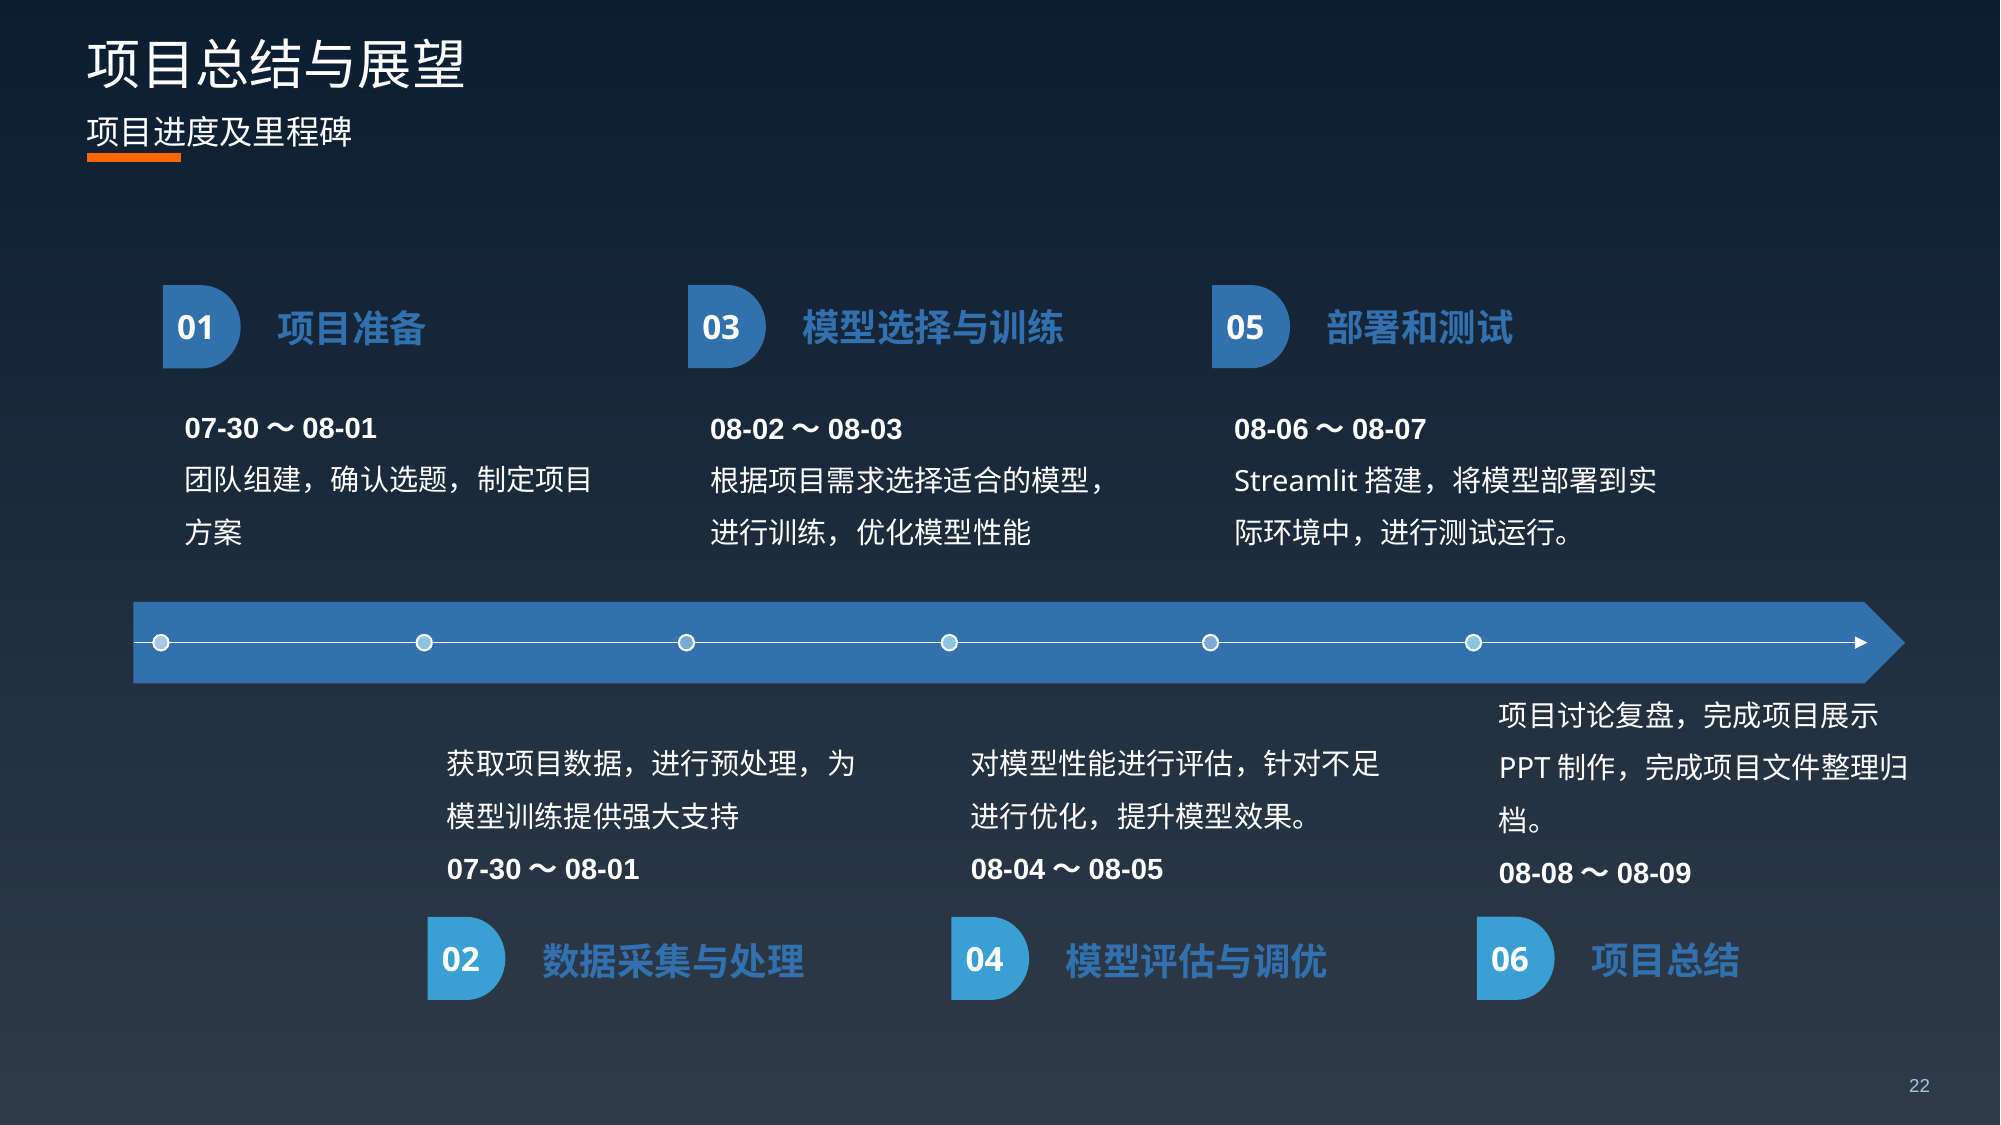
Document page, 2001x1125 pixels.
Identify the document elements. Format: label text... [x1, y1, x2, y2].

text_box 08-06～08-07 Streamlit搭建，将模型部署到实际环境中，进行测试运行。 [1234, 392, 1661, 566]
text_box 项目总结 [1591, 926, 1929, 993]
text_box 获取项目数据，进行预处理，为模型训练提供强大支持 07-30～08-01 [446, 711, 874, 886]
text_box 05 [1211, 284, 1292, 370]
text_box 项目进度及里程碑 [86, 56, 1481, 152]
text_box [152, 633, 162, 642]
text_box 06 [1475, 915, 1556, 1001]
text_box 08-02～08-03 根据项目需求选择适合的模型，进行训练，优化模型性能 [709, 392, 1137, 566]
text_box [415, 643, 425, 652]
text_box [677, 643, 687, 652]
text_box 04 [950, 915, 1031, 1002]
text_box [677, 633, 687, 642]
text_box [950, 633, 958, 642]
text_box 03 [687, 283, 767, 370]
text_box [1465, 633, 1474, 642]
text_box [950, 643, 959, 652]
text_box 项目准备 [277, 296, 613, 360]
text_box [415, 633, 425, 642]
text_box [1213, 643, 1220, 651]
text_box 01 [161, 284, 242, 370]
text_box [1475, 643, 1483, 652]
title 项目总结与展望 [86, 0, 1481, 56]
text_box 对模型性能进行评估，针对不足进行优化，提升模型效果。 08-04～08-05 [970, 711, 1398, 886]
text_box [163, 634, 170, 642]
text_box [426, 634, 433, 642]
text_box [163, 643, 170, 651]
text_box [163, 600, 687, 642]
text_box [940, 643, 949, 652]
text_box [426, 643, 433, 652]
text_box 数据采集与处理 [542, 927, 876, 993]
text_box [1213, 634, 1220, 642]
text_box [1201, 633, 1211, 642]
text_box [689, 600, 1211, 642]
text_box [950, 643, 1474, 685]
text_box 部署和测试 [1326, 295, 1663, 359]
text_box [1464, 643, 1474, 652]
text_box [152, 643, 162, 652]
text_box 模型评估与调优 [1065, 926, 1401, 993]
text_box [1475, 634, 1483, 642]
text_box 07-30～08-01 团队组建，确认选题，制定项目方案 [184, 391, 612, 565]
text_box [940, 633, 949, 642]
text_box 02 [426, 915, 507, 1002]
text_box [1201, 643, 1211, 652]
text_box [1213, 600, 1907, 685]
text_box [689, 634, 695, 642]
text_box 项目讨论复盘，完成项目展示PPT制作，完成项目文件整理归档。 08-08～08-09 [1498, 716, 1937, 890]
text_box [689, 643, 696, 651]
text_box [426, 643, 949, 685]
text_box 22 [1629, 1054, 1945, 1116]
text_box 模型选择与训练 [802, 294, 1140, 359]
text_box [132, 600, 425, 685]
